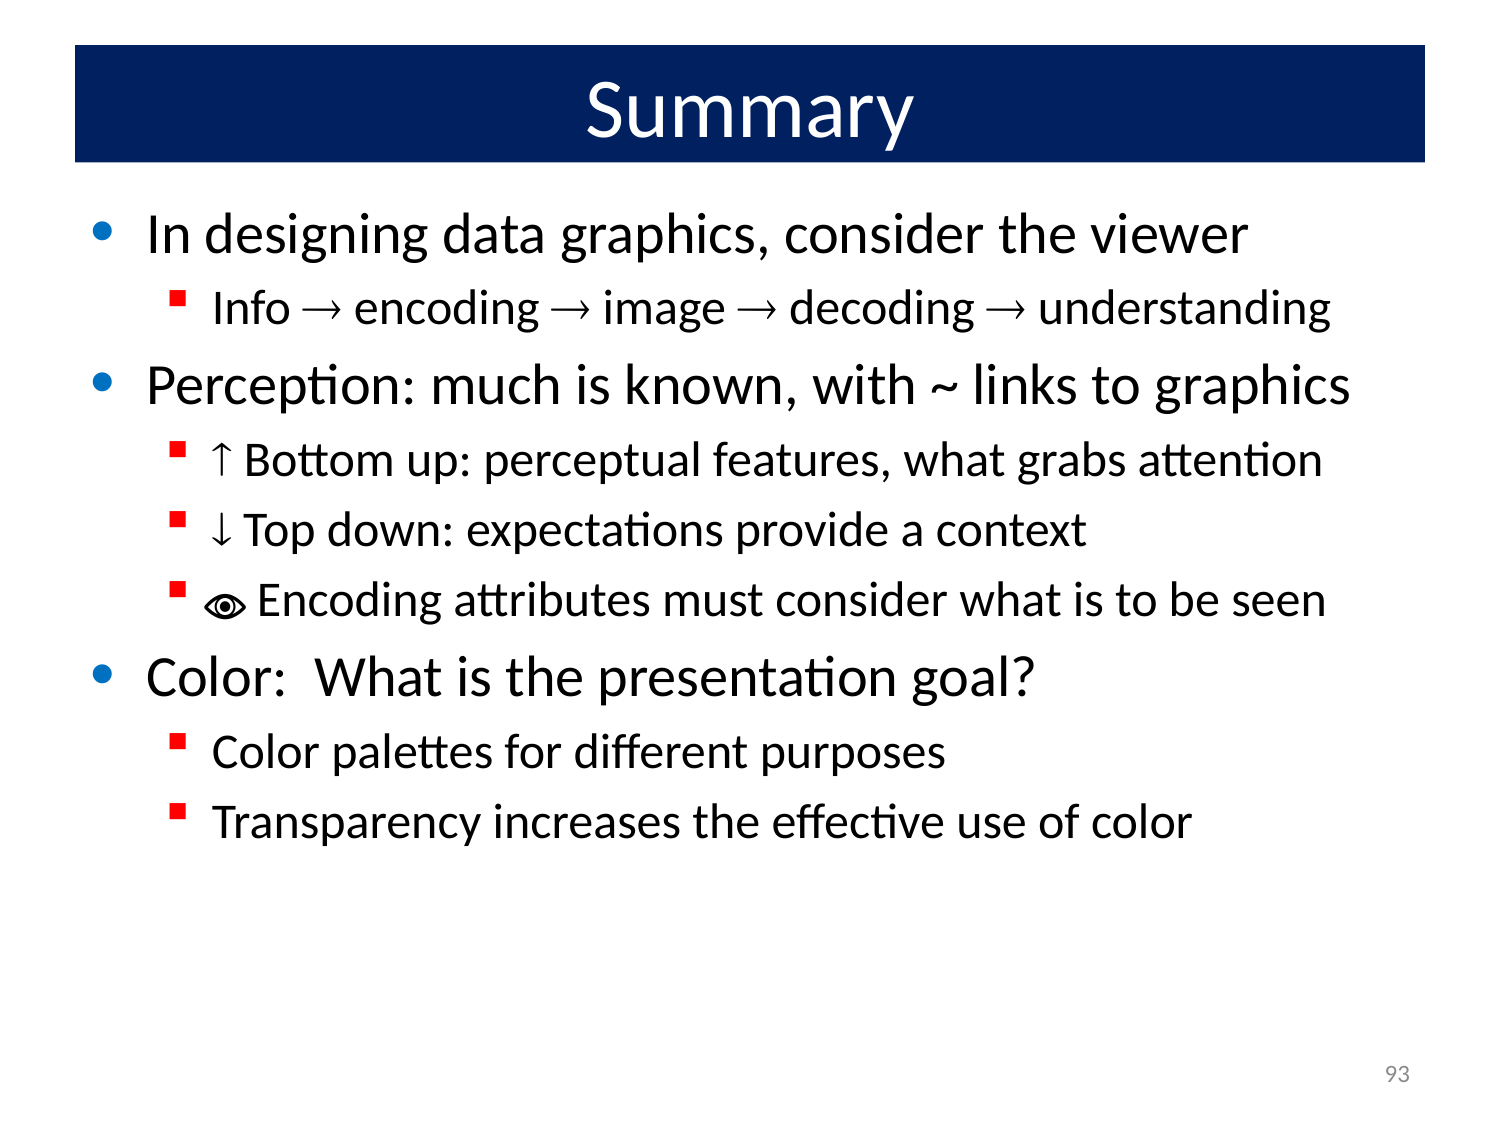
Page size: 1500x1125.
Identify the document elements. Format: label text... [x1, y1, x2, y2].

picture [199, 581, 251, 632]
slide_number 93 [1074, 1042, 1425, 1103]
title Summary [75, 45, 1425, 163]
list In designing data graphics, consider the viewer Info  encoding  image  decoding  understanding Perception: much is known, with ~ links to graphics  Bottom up: perceptual features, what grabs attention  Top down: expectations provide a context Encoding attributes must consider what is to be seen Color: What is the presentation goal? Color palettes for different purposes Transparency increases the effective use of color [75, 187, 1425, 1025]
